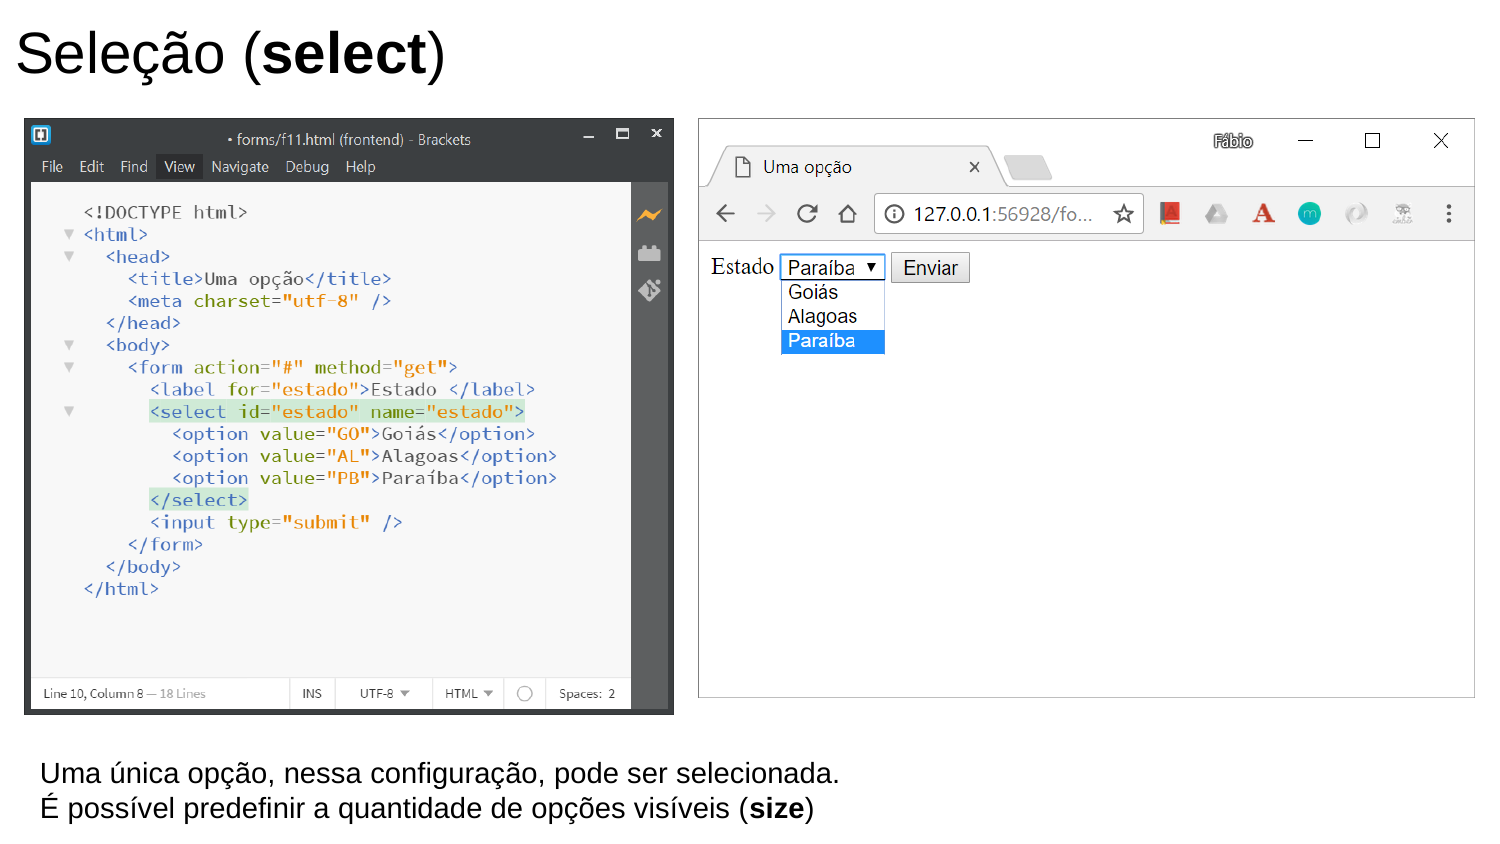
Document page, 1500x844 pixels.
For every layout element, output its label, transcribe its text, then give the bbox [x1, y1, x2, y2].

picture [24, 118, 674, 715]
picture [698, 118, 1476, 699]
title Seleção (select) [0, 0, 1500, 94]
text_box Uma única opção, nessa configuração, pode ser selecionada. É possível predefinir a quantidade de opções visíveis (size) [24, 739, 1146, 823]
